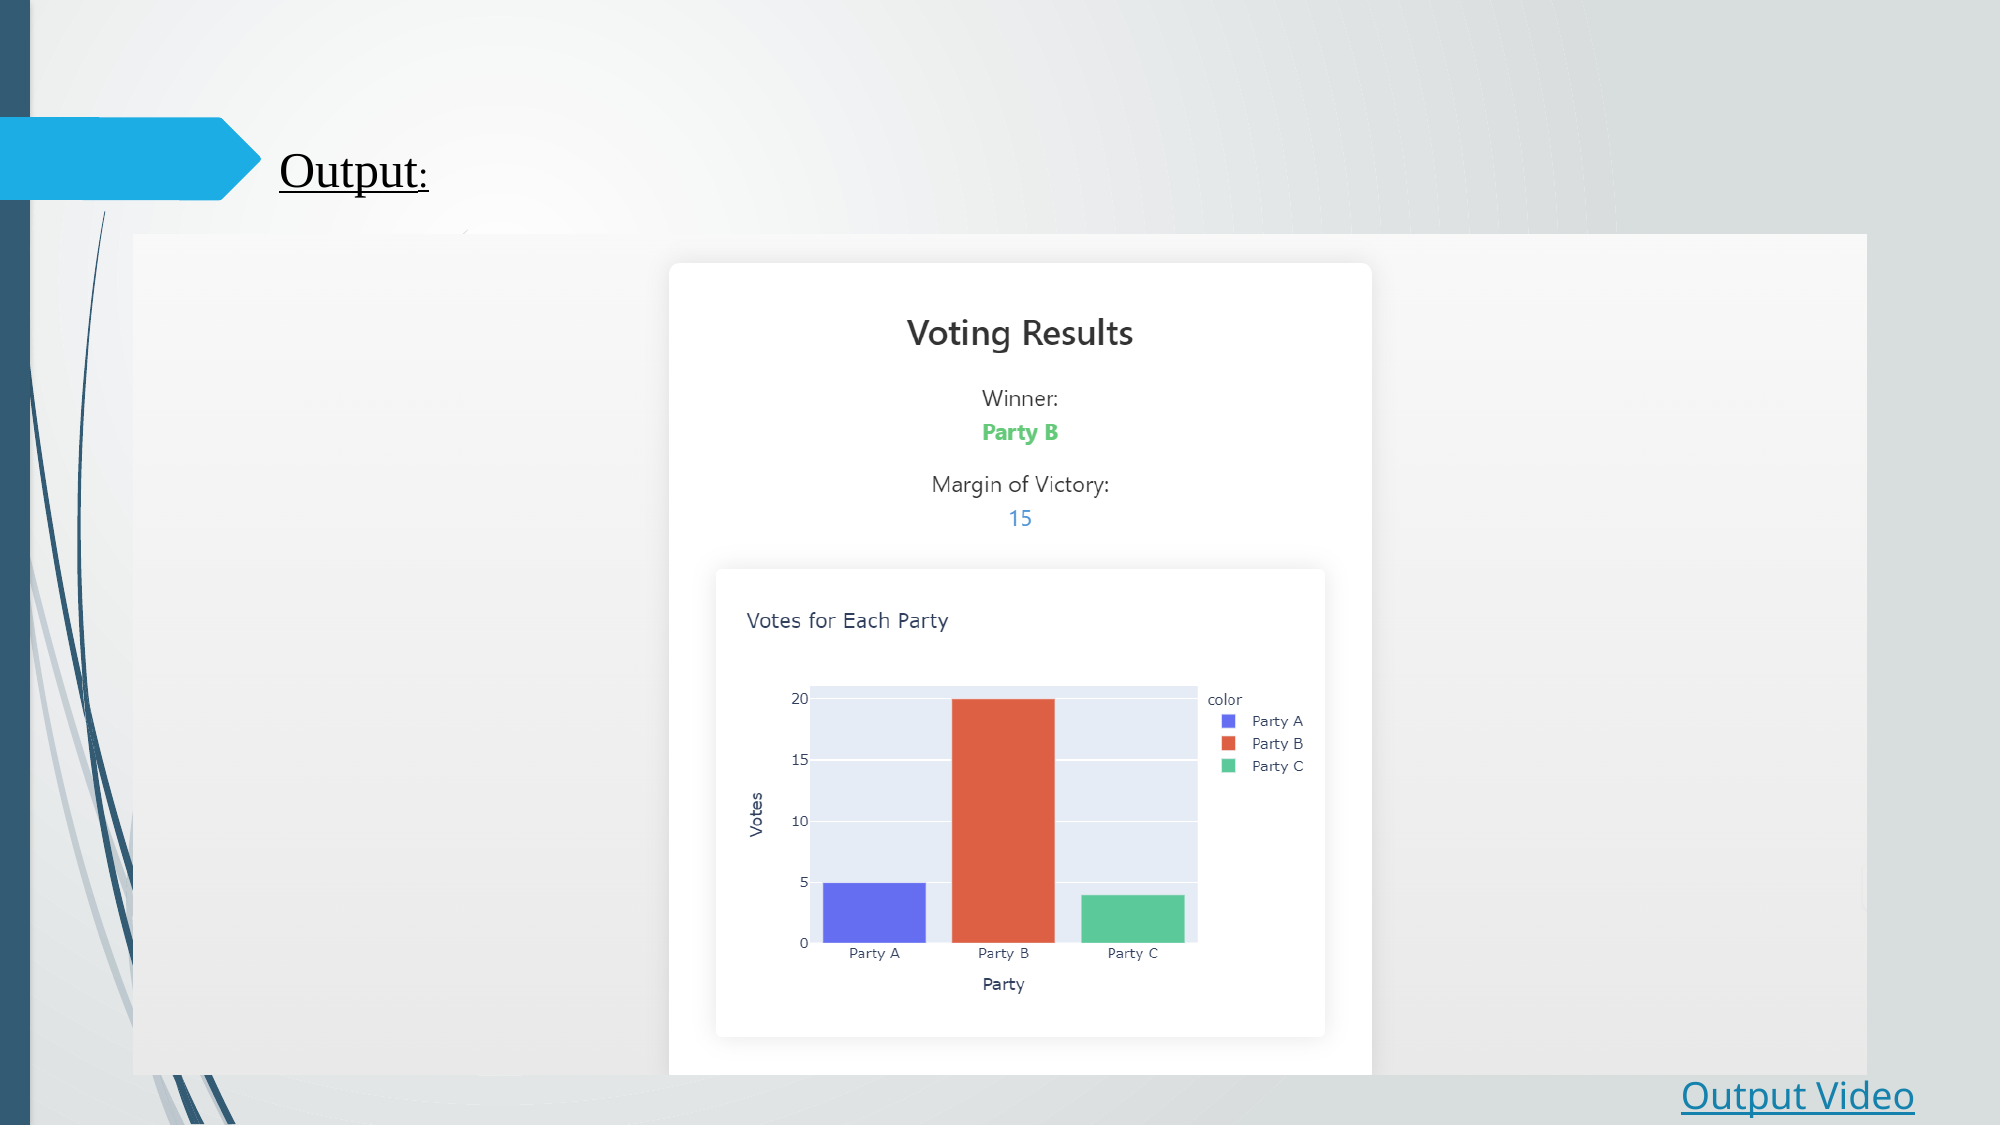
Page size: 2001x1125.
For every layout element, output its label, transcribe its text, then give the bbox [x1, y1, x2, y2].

text_box Output: [264, 130, 1265, 206]
text_box Output Video [1666, 1064, 2000, 1125]
picture [133, 234, 1867, 1076]
